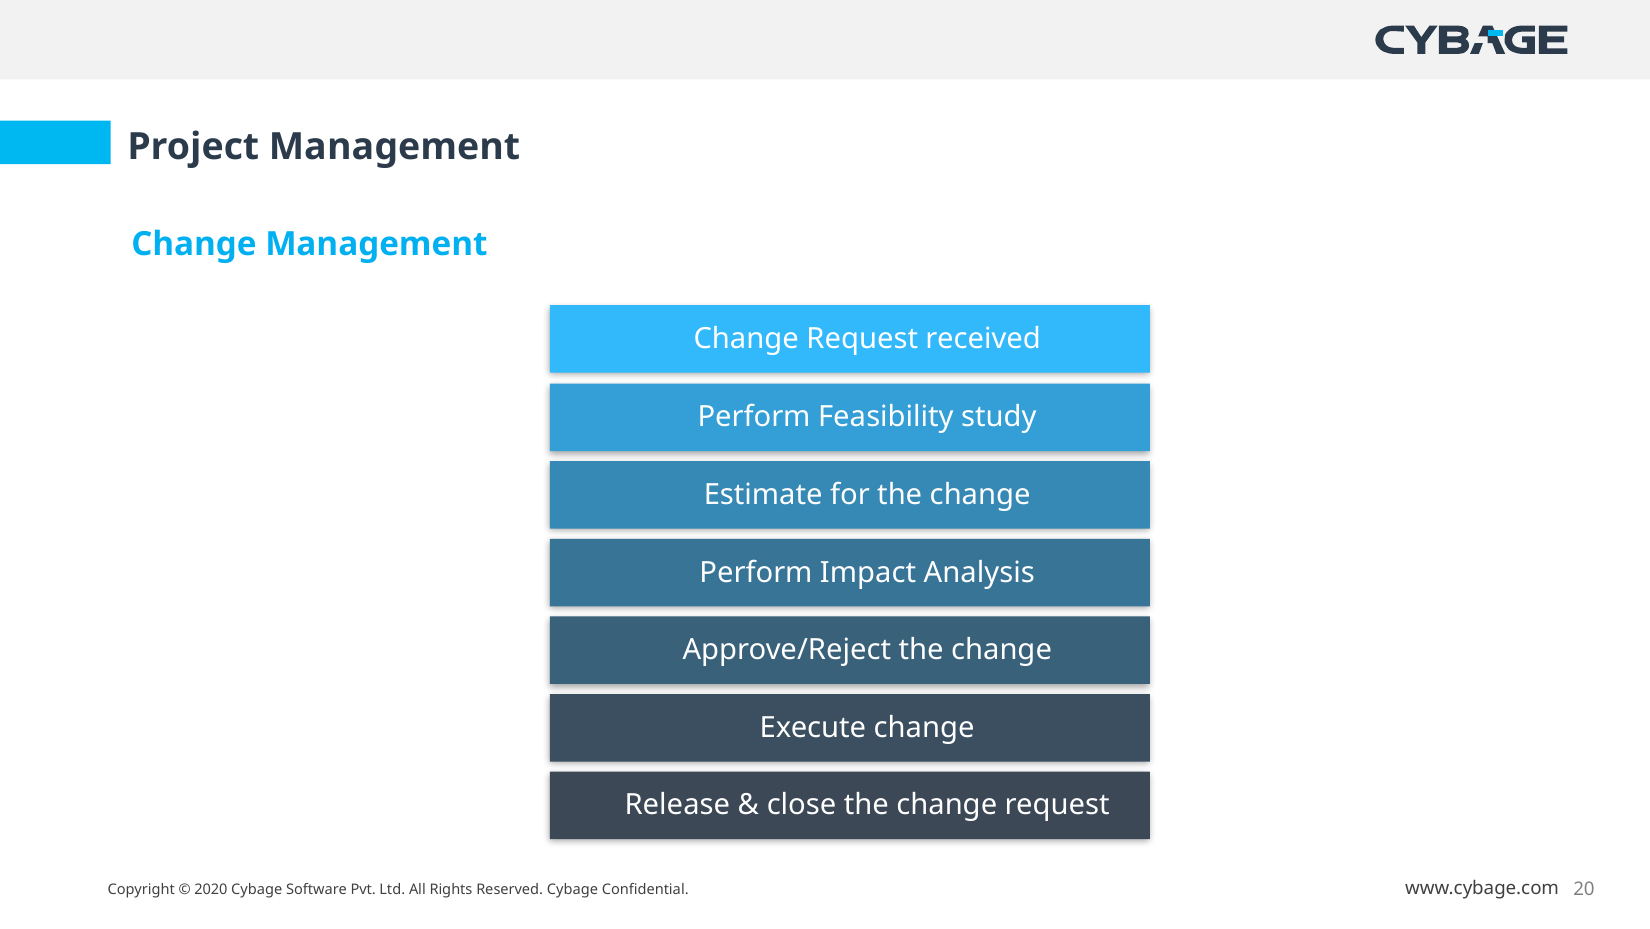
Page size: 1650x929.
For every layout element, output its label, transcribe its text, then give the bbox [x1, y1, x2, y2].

text_box Execute change [549, 694, 1150, 762]
text_box Perform Impact Analysis [549, 538, 1150, 607]
text_box Change Management [114, 214, 875, 277]
text_box Release & close the change request [549, 771, 1150, 840]
text_box Project Management [110, 114, 1113, 190]
text_box Change Request received [549, 305, 1150, 373]
text_box Approve/Reject the change [549, 616, 1150, 684]
text_box Estimate for the change [549, 461, 1150, 529]
text_box [0, 118, 110, 166]
text_box Perform Feasibility study [549, 383, 1150, 452]
